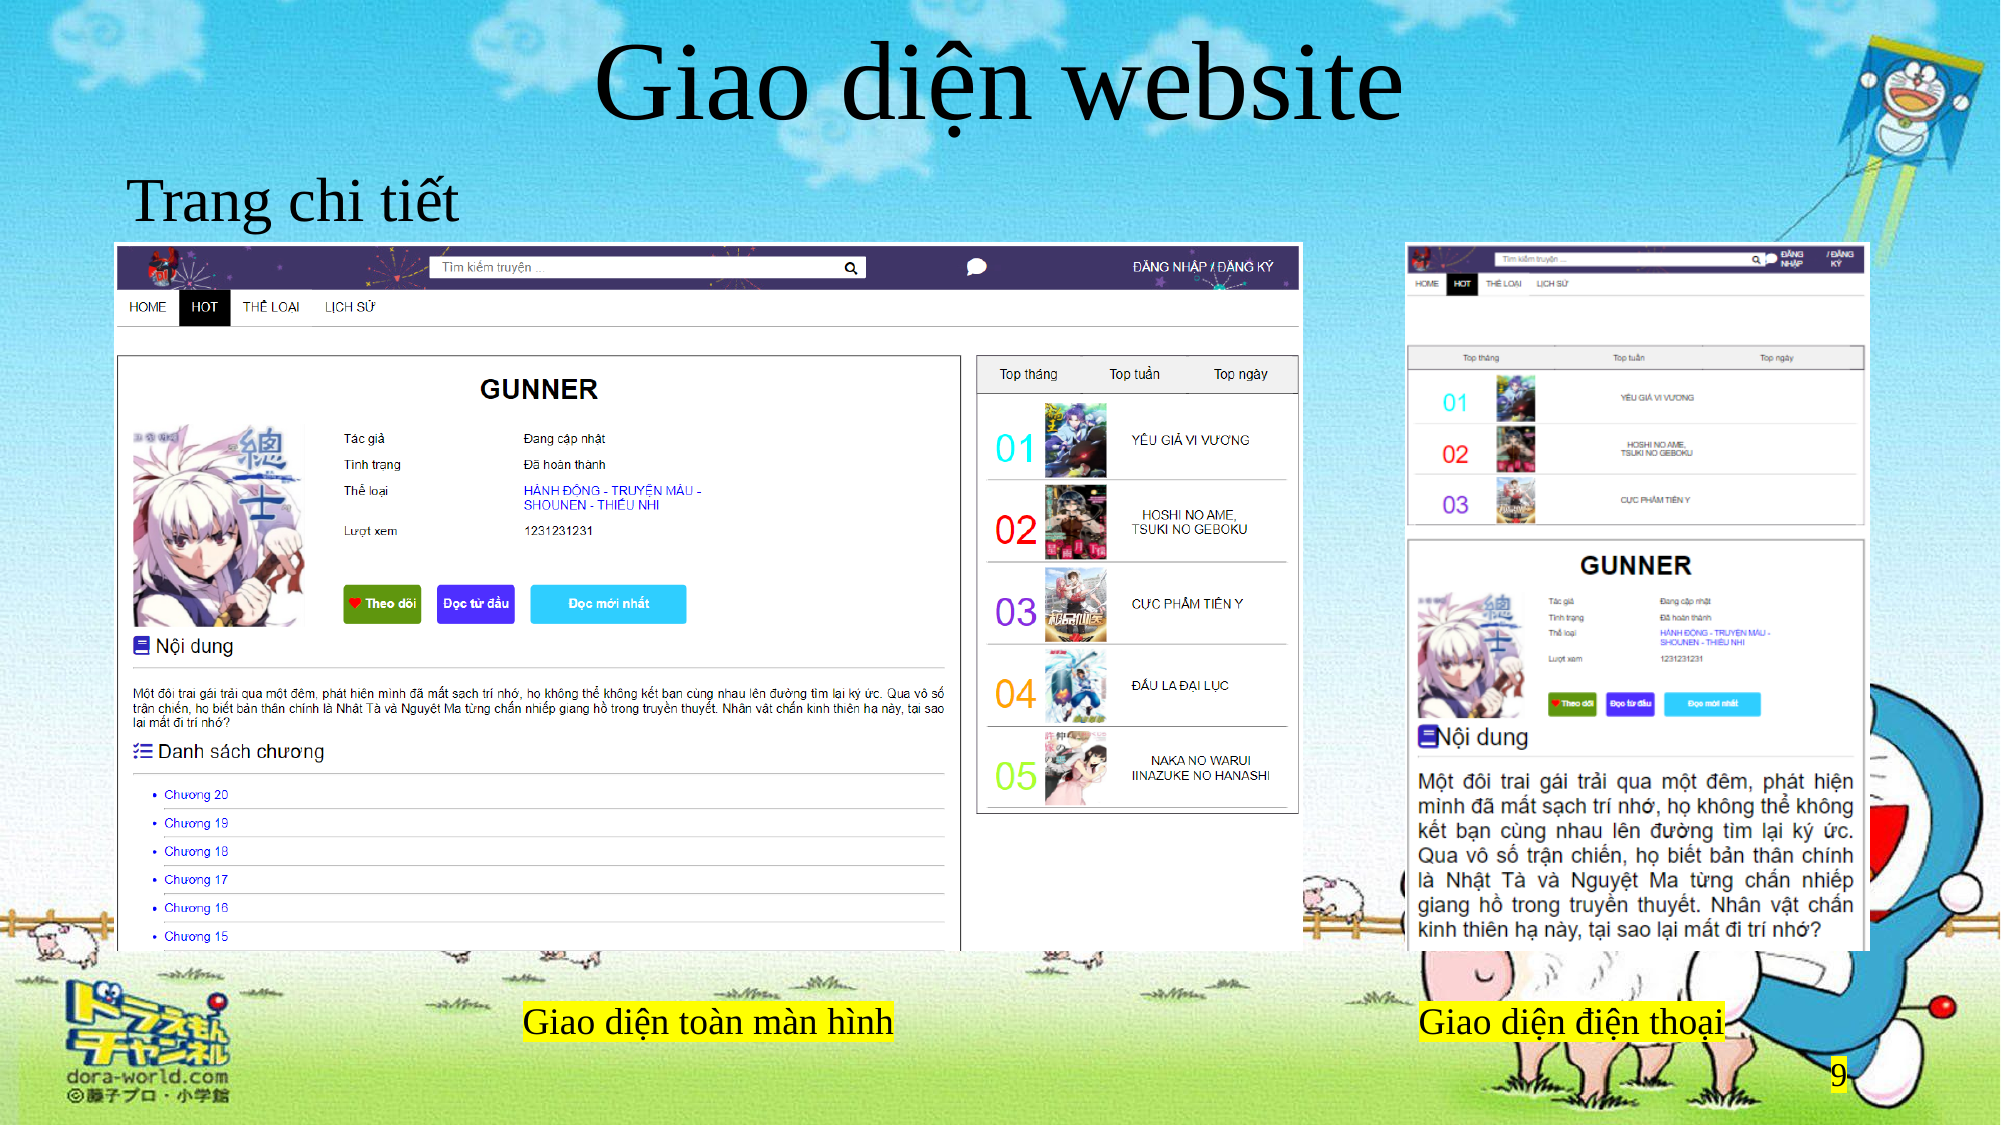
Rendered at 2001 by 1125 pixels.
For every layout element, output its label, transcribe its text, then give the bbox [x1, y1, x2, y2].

slide_number 9 [1412, 1042, 1863, 1103]
text_box Trang chi tiết [111, 151, 518, 242]
text_box Giao diện điện thoại [1308, 989, 1836, 1049]
text_box Giao diện website [0, 0, 2000, 150]
text_box Giao diện toàn màn hình [470, 989, 947, 1049]
picture [0, 0, 2001, 1125]
